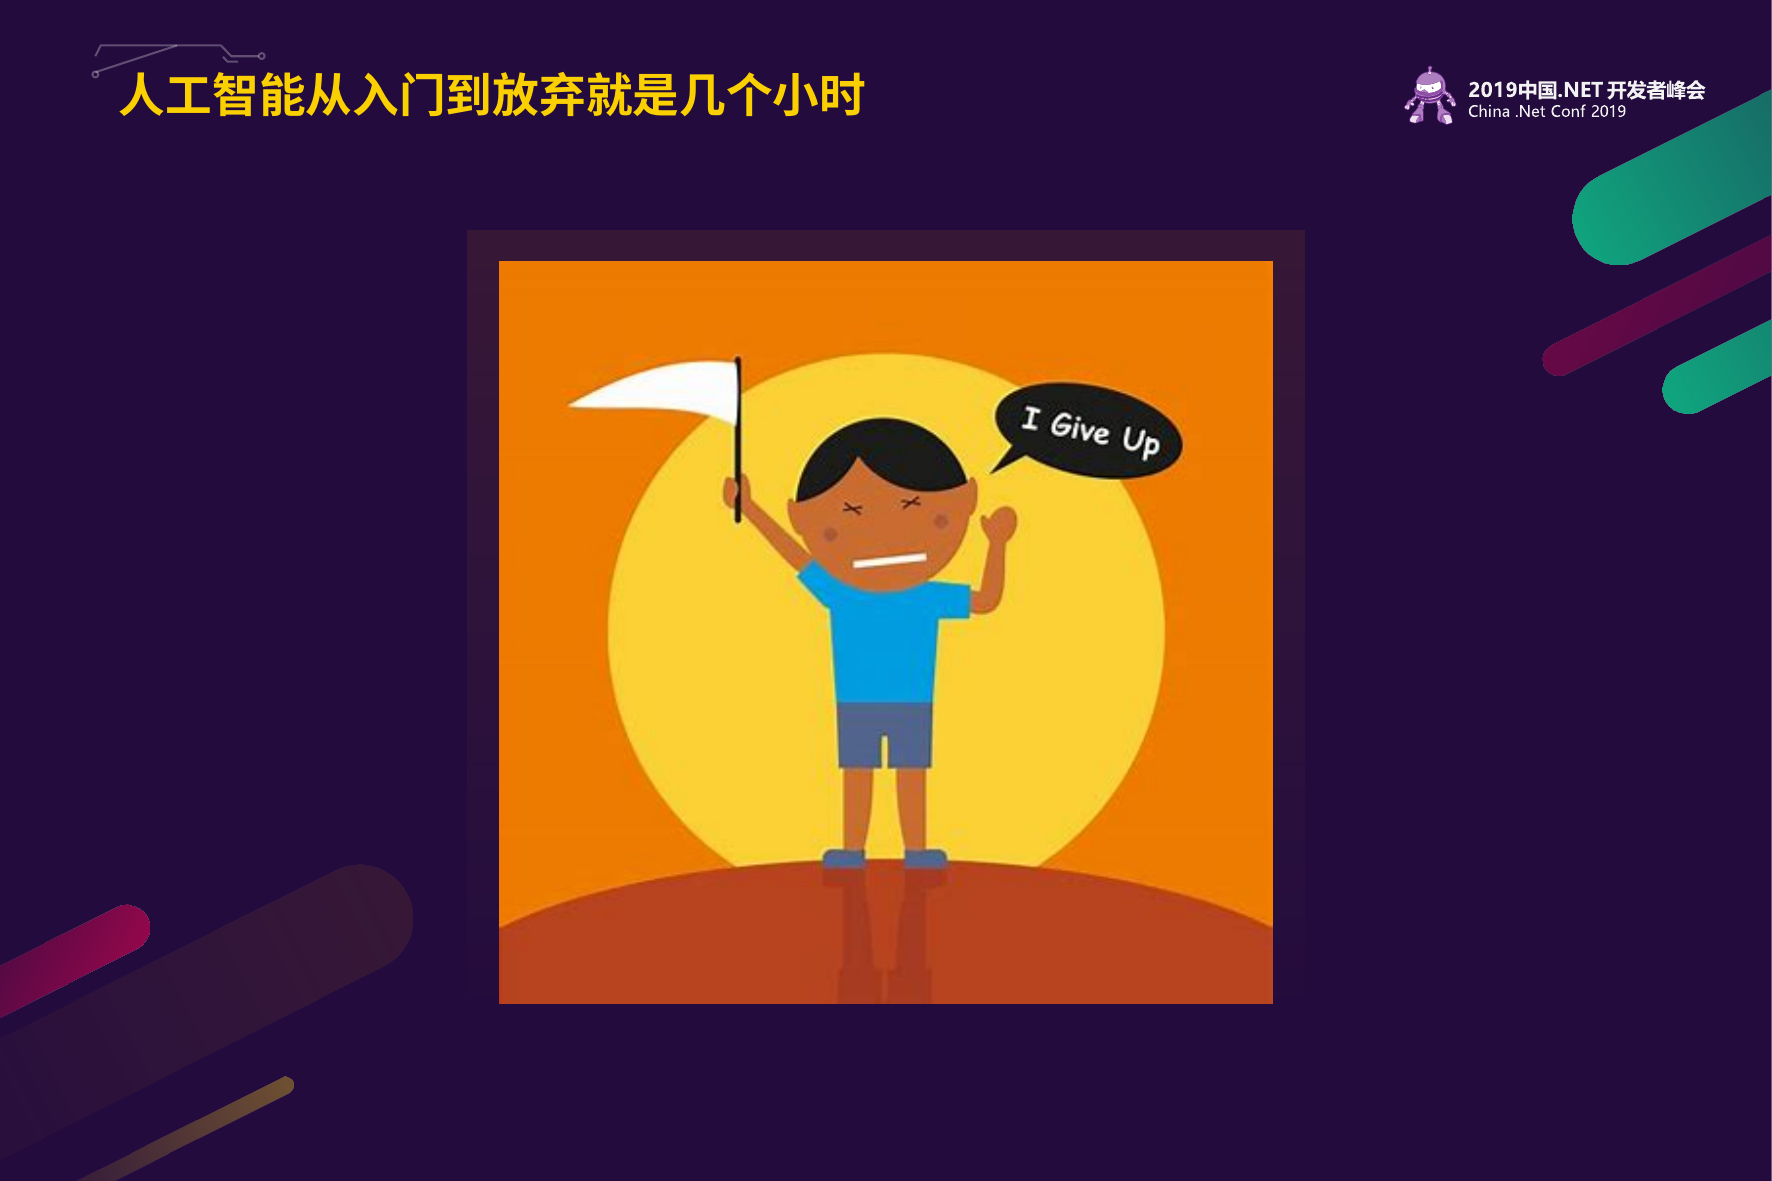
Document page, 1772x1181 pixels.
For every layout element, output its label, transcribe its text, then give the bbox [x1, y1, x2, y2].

text_box [1661, 317, 1772, 415]
text_box [0, 903, 151, 1019]
text_box [1541, 233, 1772, 377]
text_box [73, 1075, 295, 1181]
picture [499, 261, 1273, 1004]
text_box [466, 230, 1305, 1035]
text_box [1571, 87, 1772, 266]
text_box [0, 863, 414, 1160]
title 人工智能从入门到放弃就是几个小时 [103, 64, 1339, 131]
